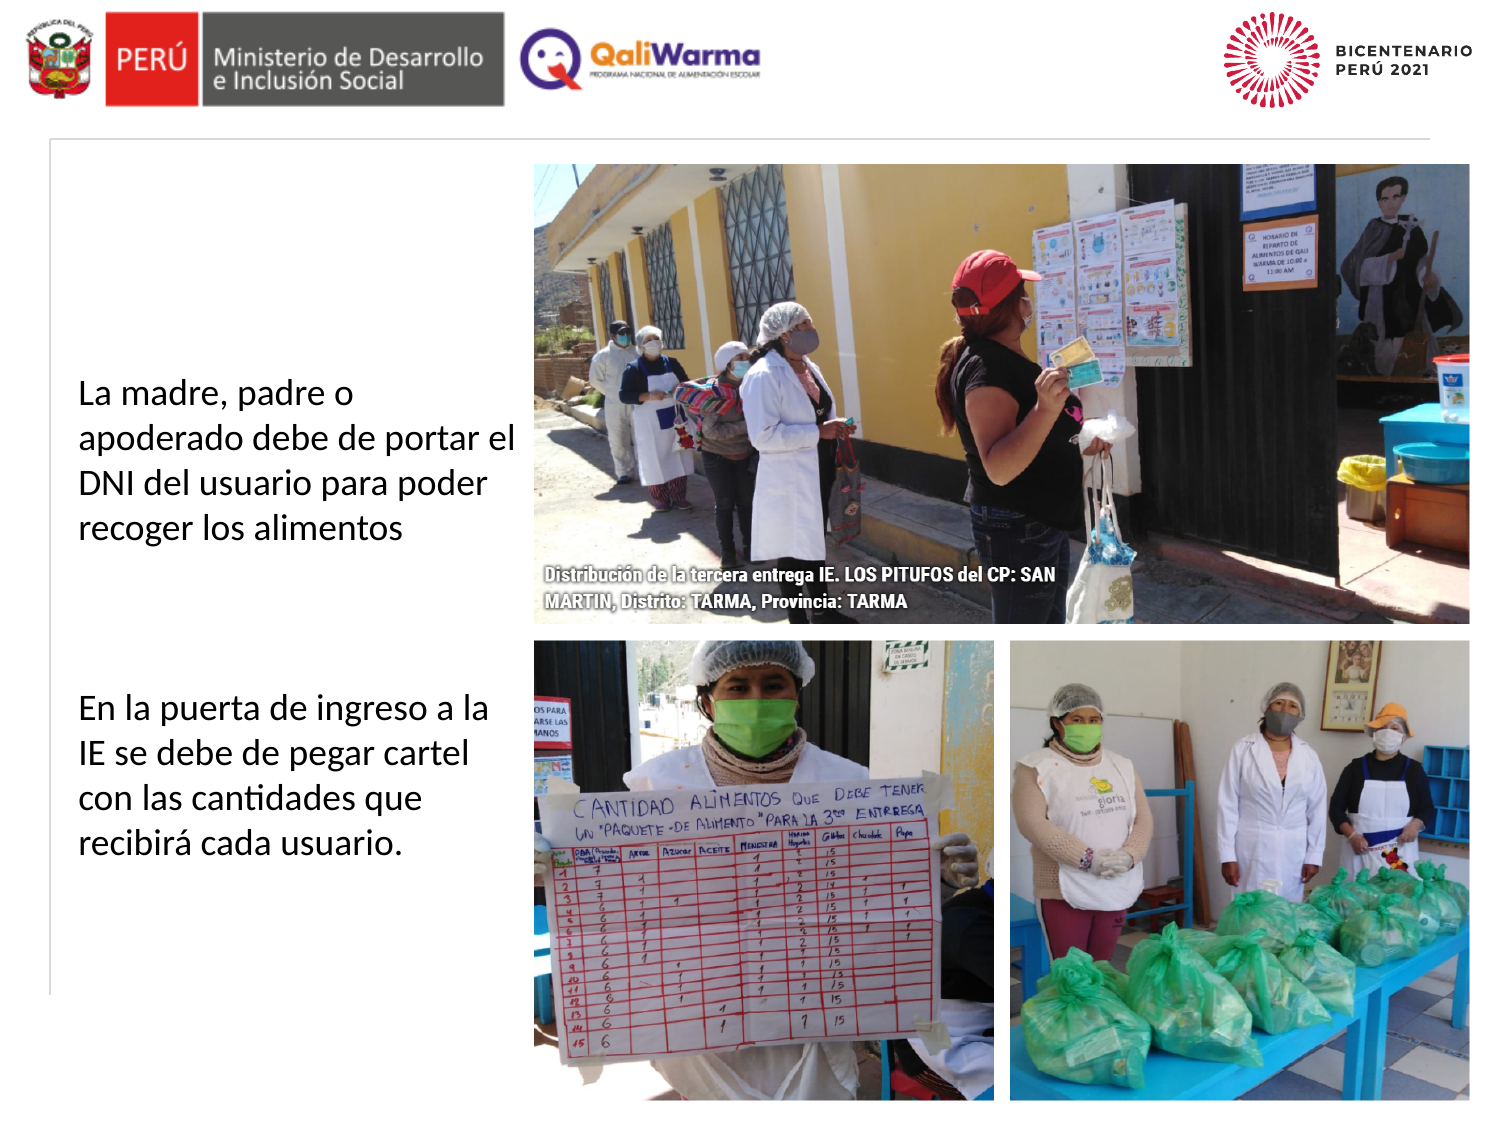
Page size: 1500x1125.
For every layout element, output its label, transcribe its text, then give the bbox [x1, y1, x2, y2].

picture [9, 9, 776, 110]
text_box La madre, padre o apoderado debe de portar el DNI del usuario para poder recoger los alimentos En la puerta de ingreso a la IE se debe de pegar cartel con las cantidades que recibirá cada usuario. [63, 360, 516, 916]
picture [516, 147, 1486, 1117]
picture [1224, 12, 1472, 108]
